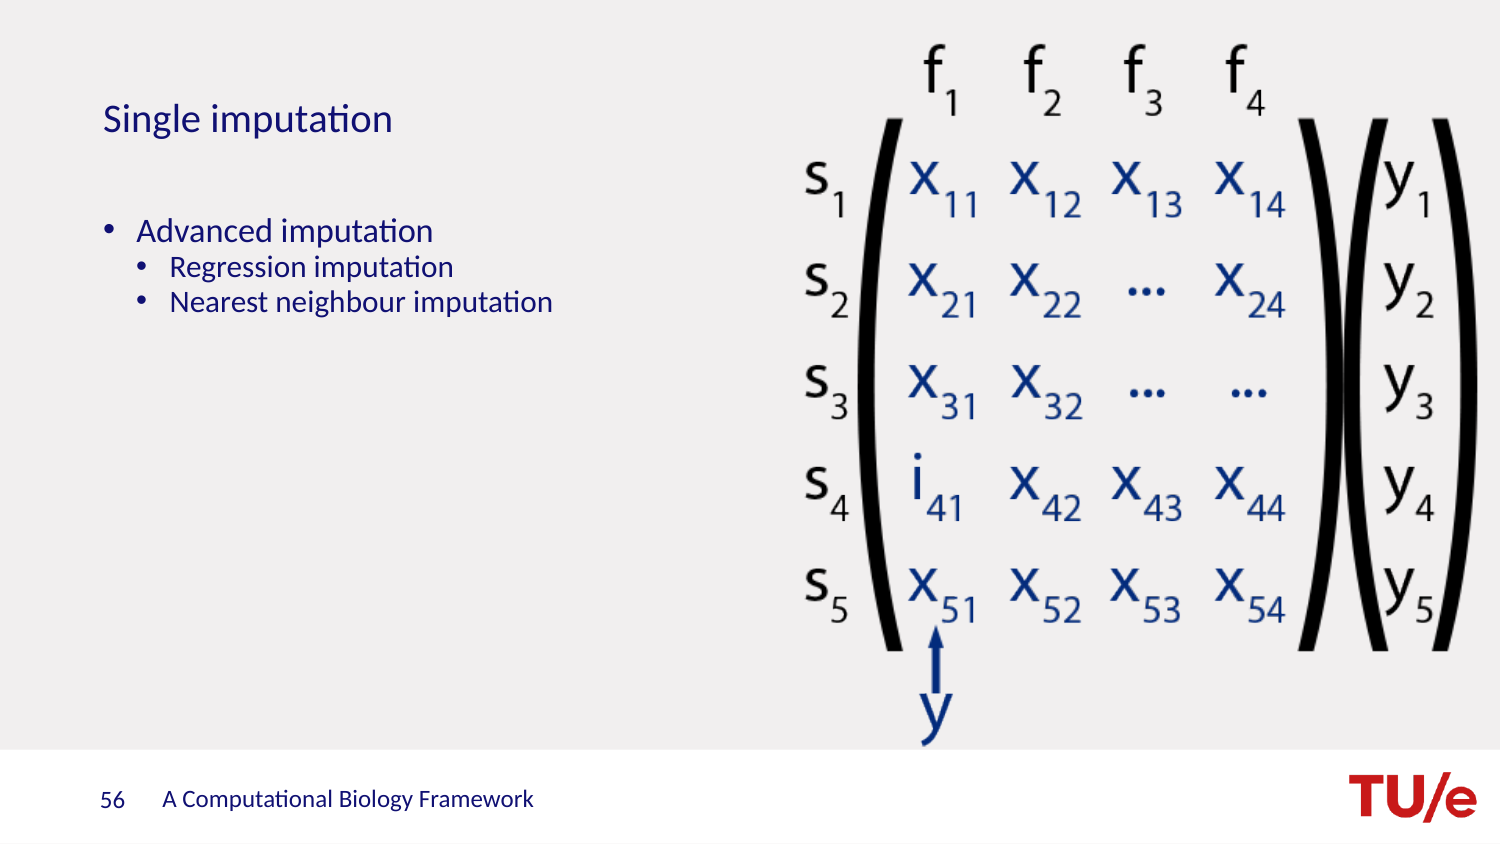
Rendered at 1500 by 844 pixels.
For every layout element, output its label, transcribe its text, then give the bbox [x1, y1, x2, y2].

list Single imputation Advanced imputation Regression imputation Nearest neighbour imputation [103, 102, 694, 750]
picture [1336, 759, 1489, 835]
slide_number 56 [100, 783, 199, 841]
picture [750, 0, 1500, 750]
footer A Computational Biology Framework [162, 782, 1267, 841]
